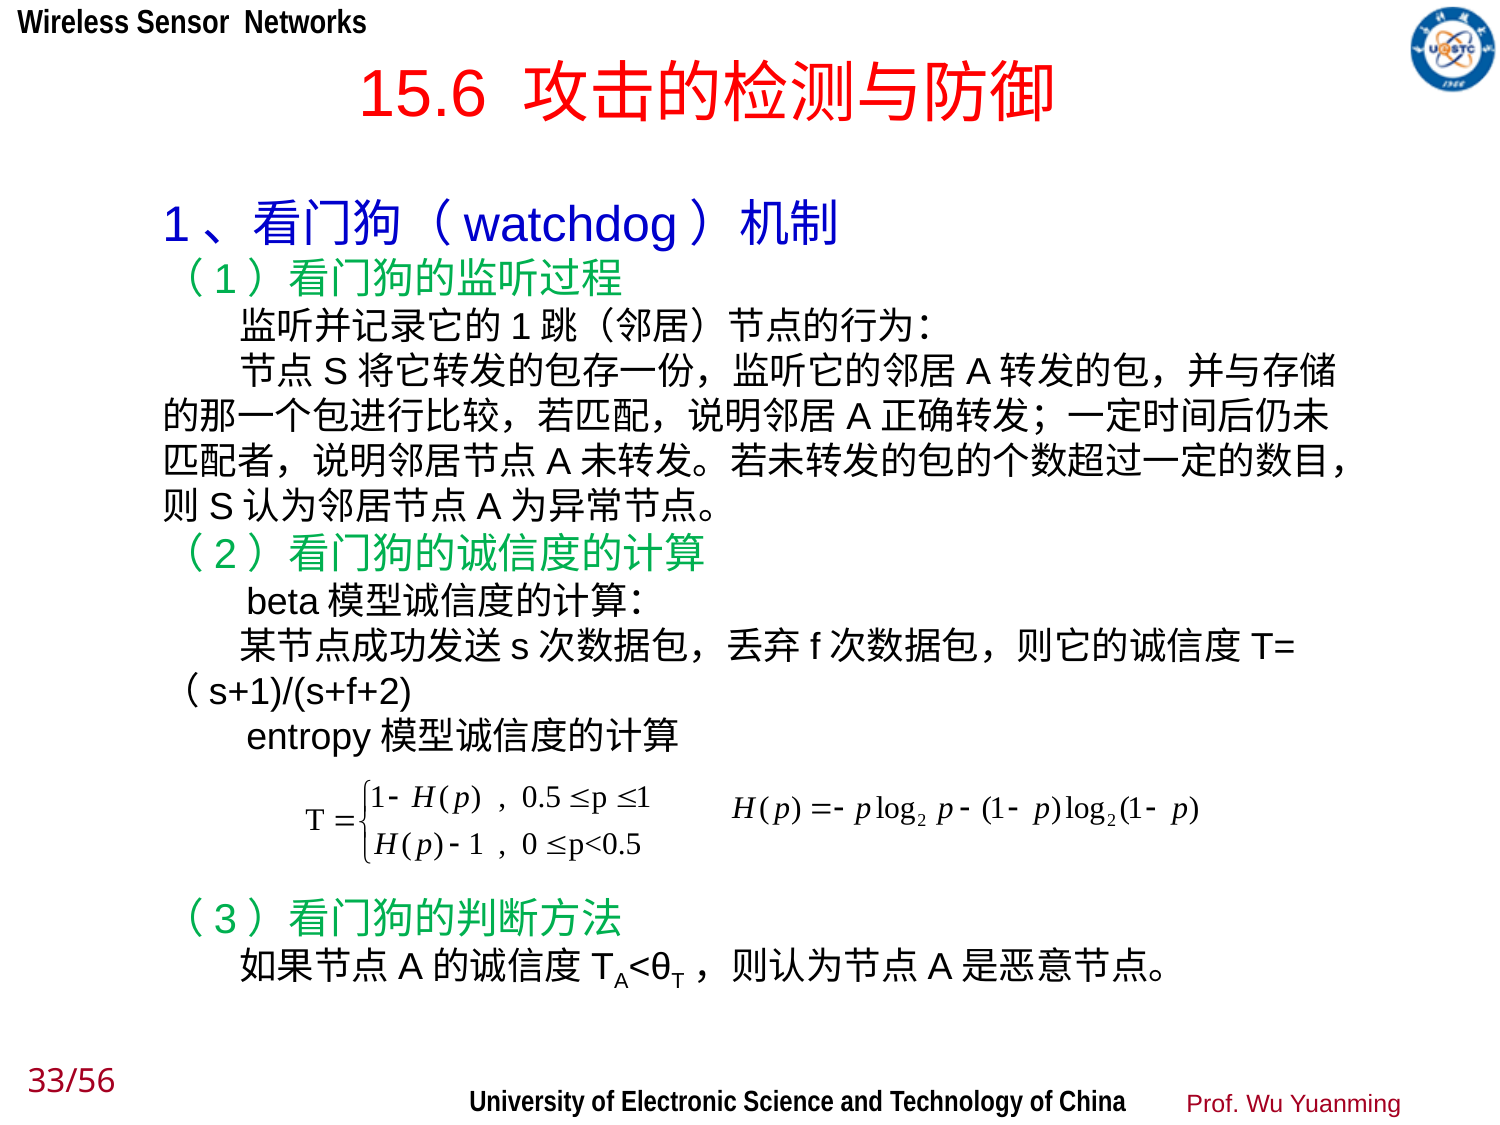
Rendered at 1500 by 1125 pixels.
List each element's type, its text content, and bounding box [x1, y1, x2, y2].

text_box 1、看门狗（watchdog）机制 （1）看门狗的监听过程 监听并记录它的1跳（邻居）节点的行为： 节点S将它转发的包存一份，监听它的邻居A转发的包，并与存储的那一个包进行比较，若匹配，说明邻居A正确转发；一定时间后仍未匹配者，说明邻居节点A未转发。若未转发的包的个数超过一定的数目，则S认为邻居节点A为异常节点。 （2）看门狗的诚信度的计算 beta模型诚信度的计算： 某节点成功发送s次数据包，丢弃f次数据包，则它的诚信度T=（s+1)/(s+f+2) entropy模型诚信度的计算 （3）看门狗的判断方法 如果节点A的诚信度TA<θT，则认为节点A是恶意节点。 [147, 184, 1365, 1001]
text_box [300, 774, 654, 870]
slide_number 33/56 [12, 1054, 165, 1113]
text_box 15.6 攻击的检测与防御 [343, 42, 1072, 138]
footer Prof. Wu Yuanming [1151, 1070, 1417, 1125]
picture [1406, 0, 1500, 96]
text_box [726, 786, 1205, 835]
